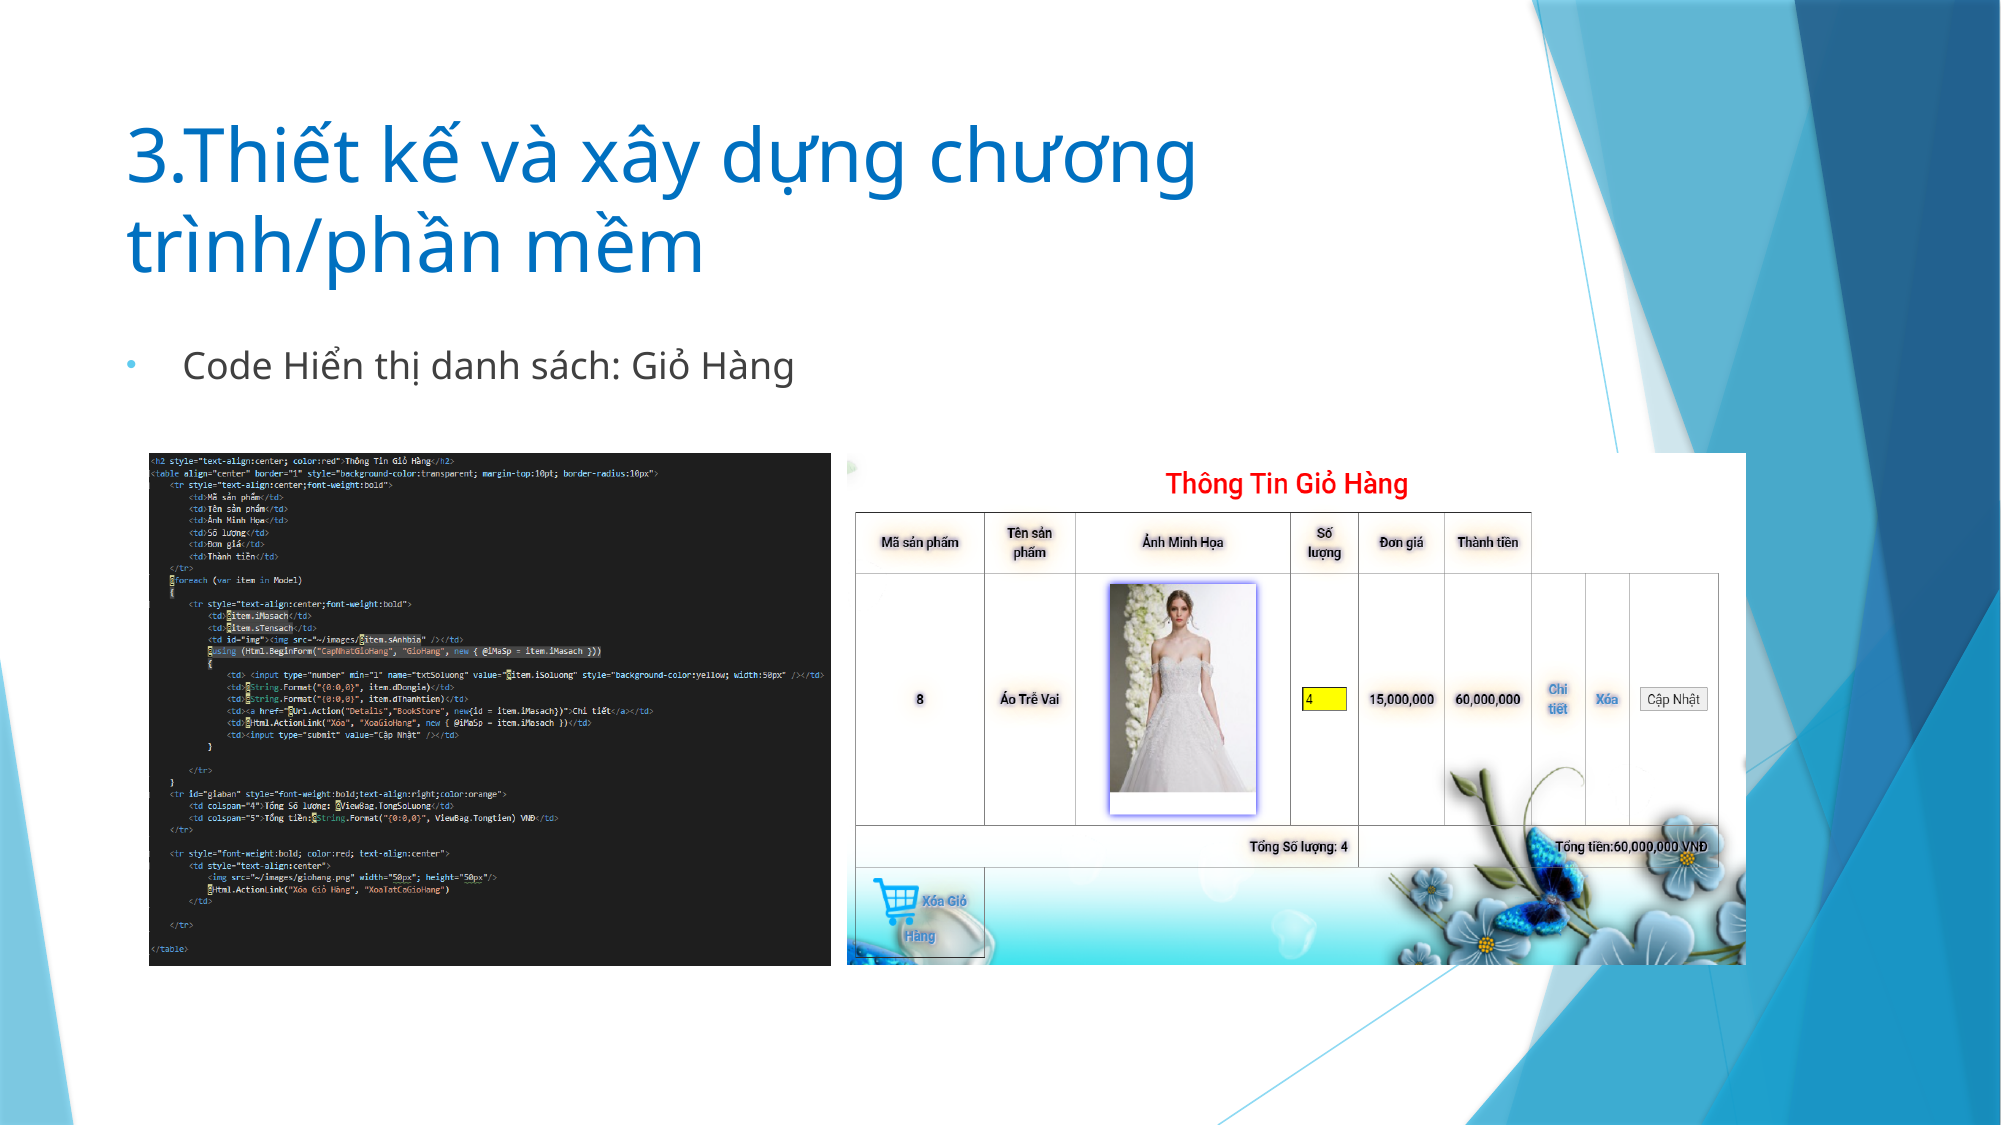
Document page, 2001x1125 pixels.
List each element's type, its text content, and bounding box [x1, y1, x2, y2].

picture [847, 452, 1747, 966]
title 3.Thiết kế và xây dựng chương trình/phần mềm [111, 99, 1522, 317]
list Code Hiển thị danh sách: Giỏ Hàng [111, 334, 1825, 1100]
picture [149, 452, 832, 967]
